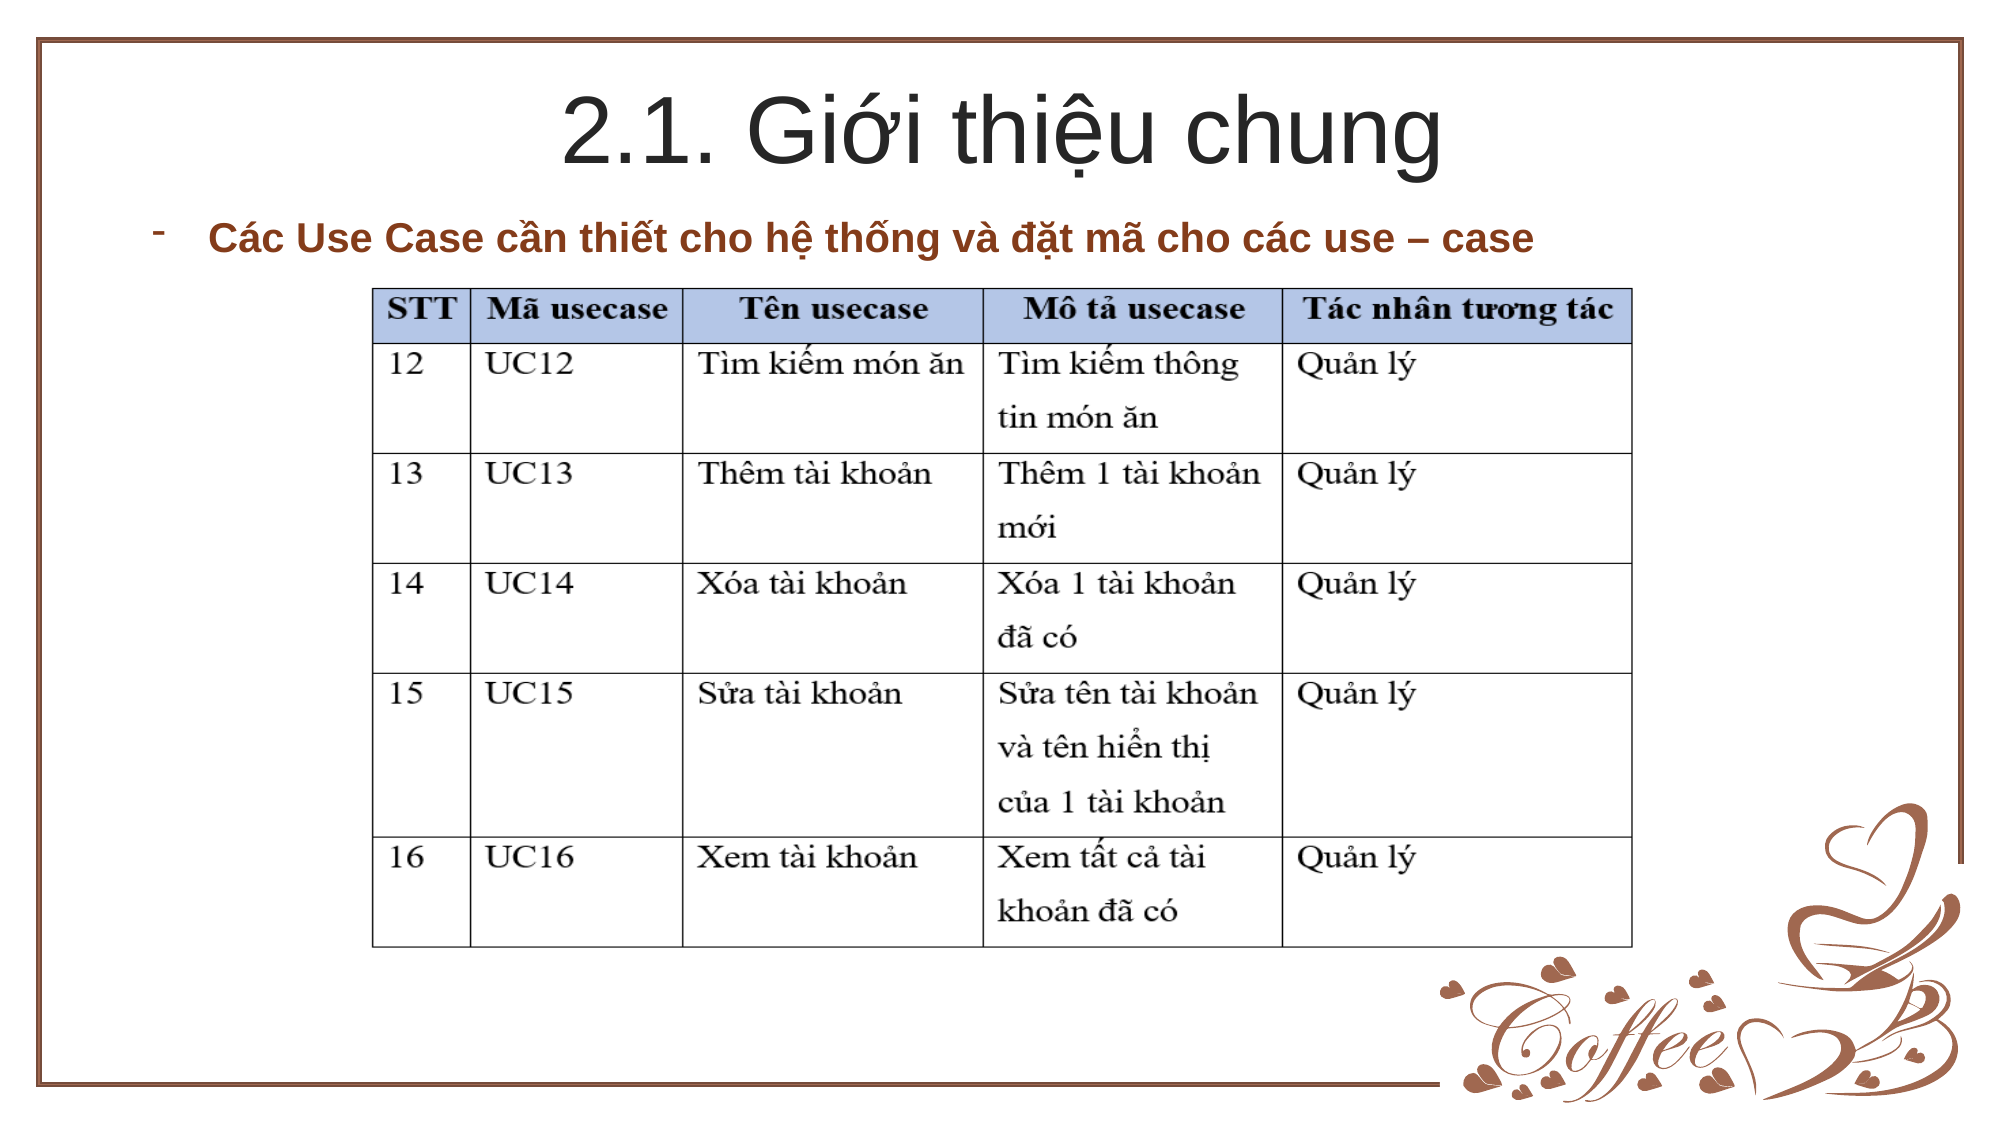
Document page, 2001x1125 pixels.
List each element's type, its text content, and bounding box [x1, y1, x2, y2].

list 2.1. Giới thiệu chung [53, 73, 1952, 193]
text_box Các Use Case cần thiết cho hệ thống và đặt mã cho các use – case [137, 203, 1762, 269]
picture [364, 280, 1641, 950]
